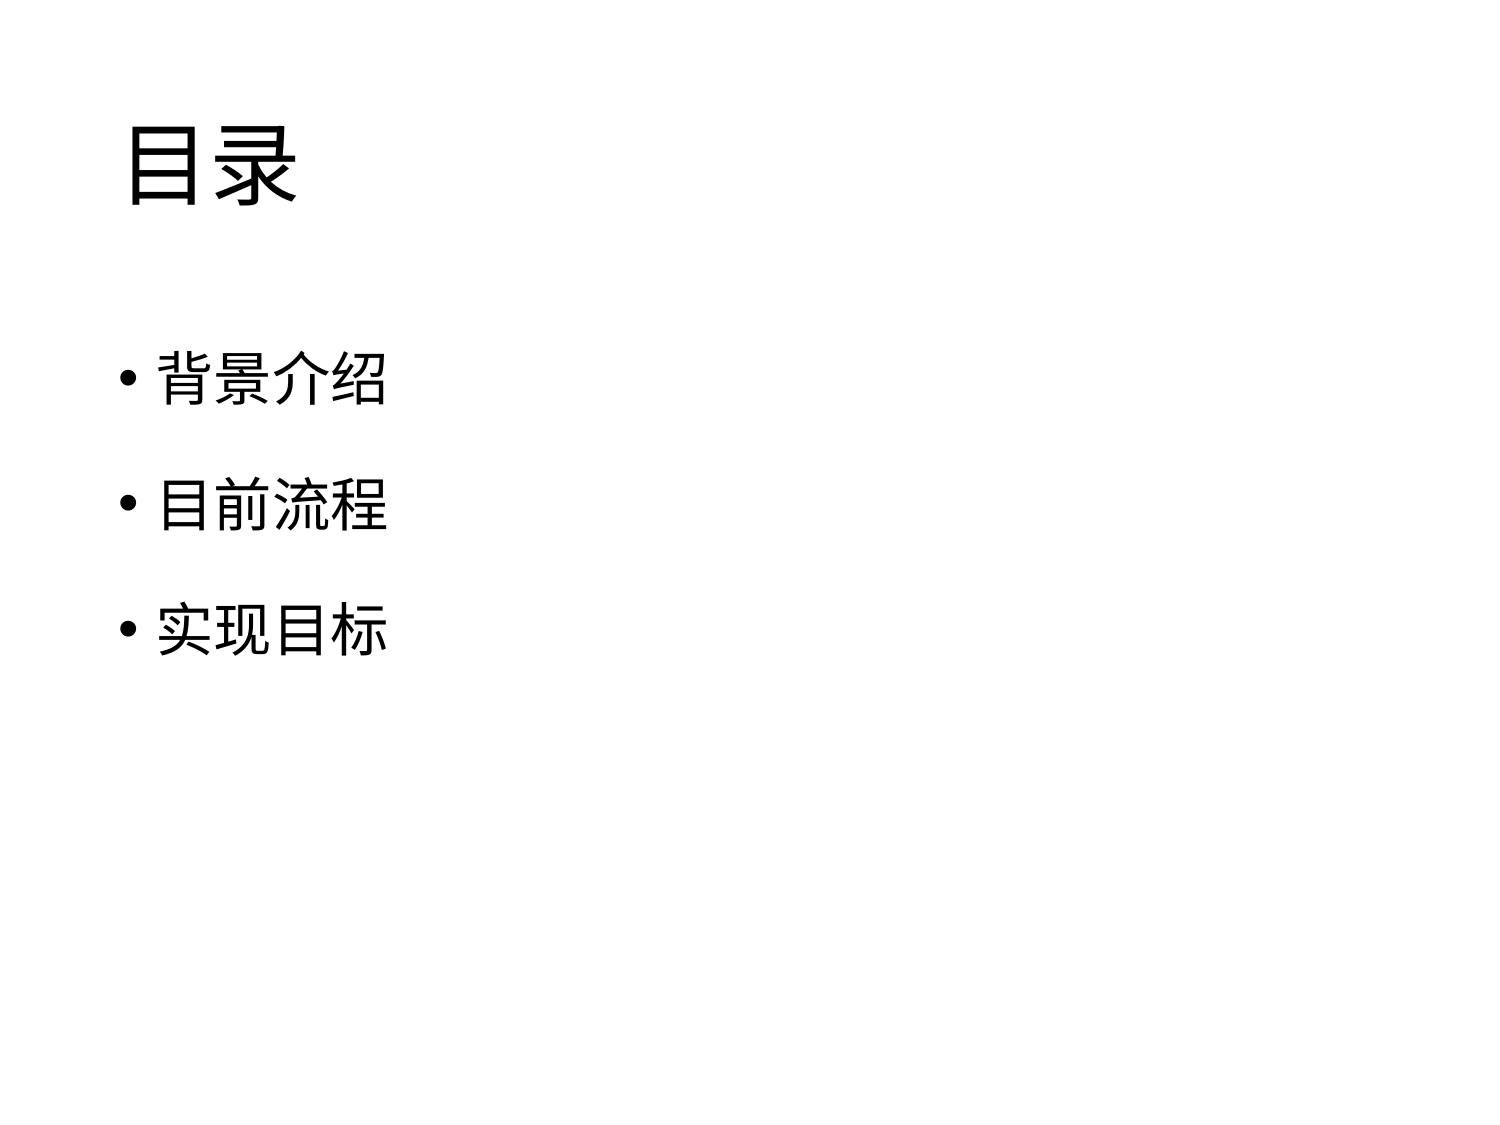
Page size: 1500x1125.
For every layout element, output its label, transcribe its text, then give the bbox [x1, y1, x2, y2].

title 目录 [103, 59, 1397, 278]
list 背景介绍 目前流程 实现目标 [103, 299, 1397, 1014]
